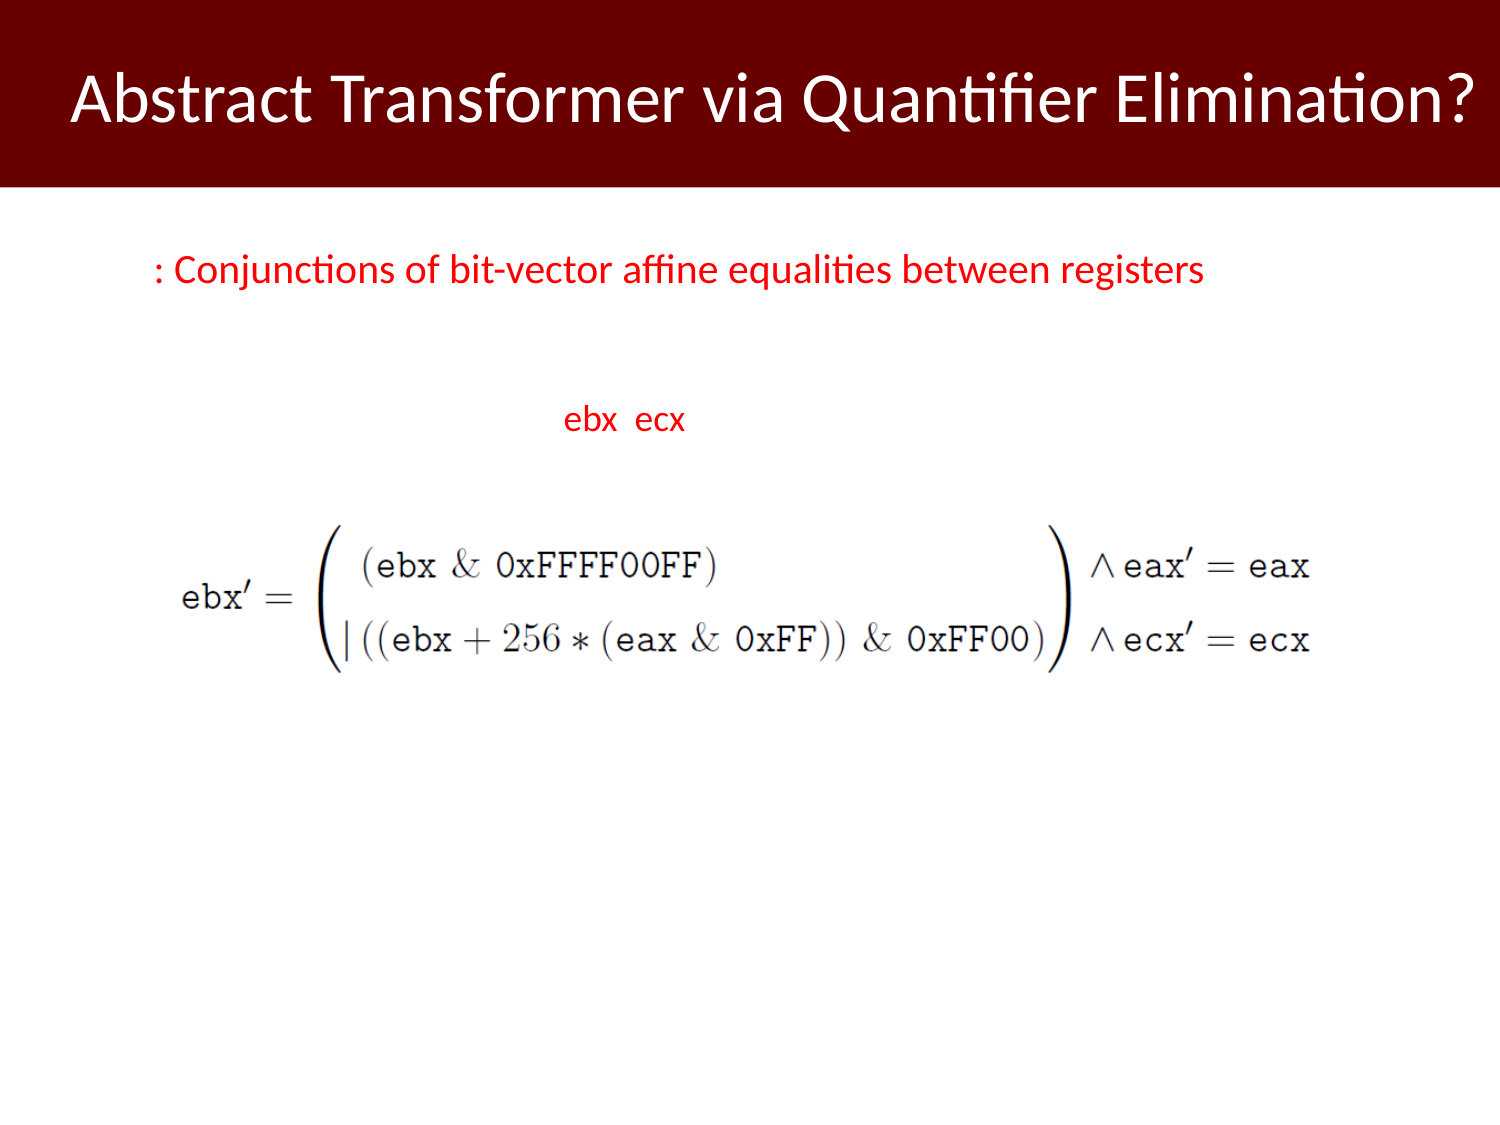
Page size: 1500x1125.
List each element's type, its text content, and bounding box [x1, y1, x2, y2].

title Abstract Transformer via Quantifier Elimination? [0, 0, 1500, 188]
picture [177, 507, 1313, 685]
